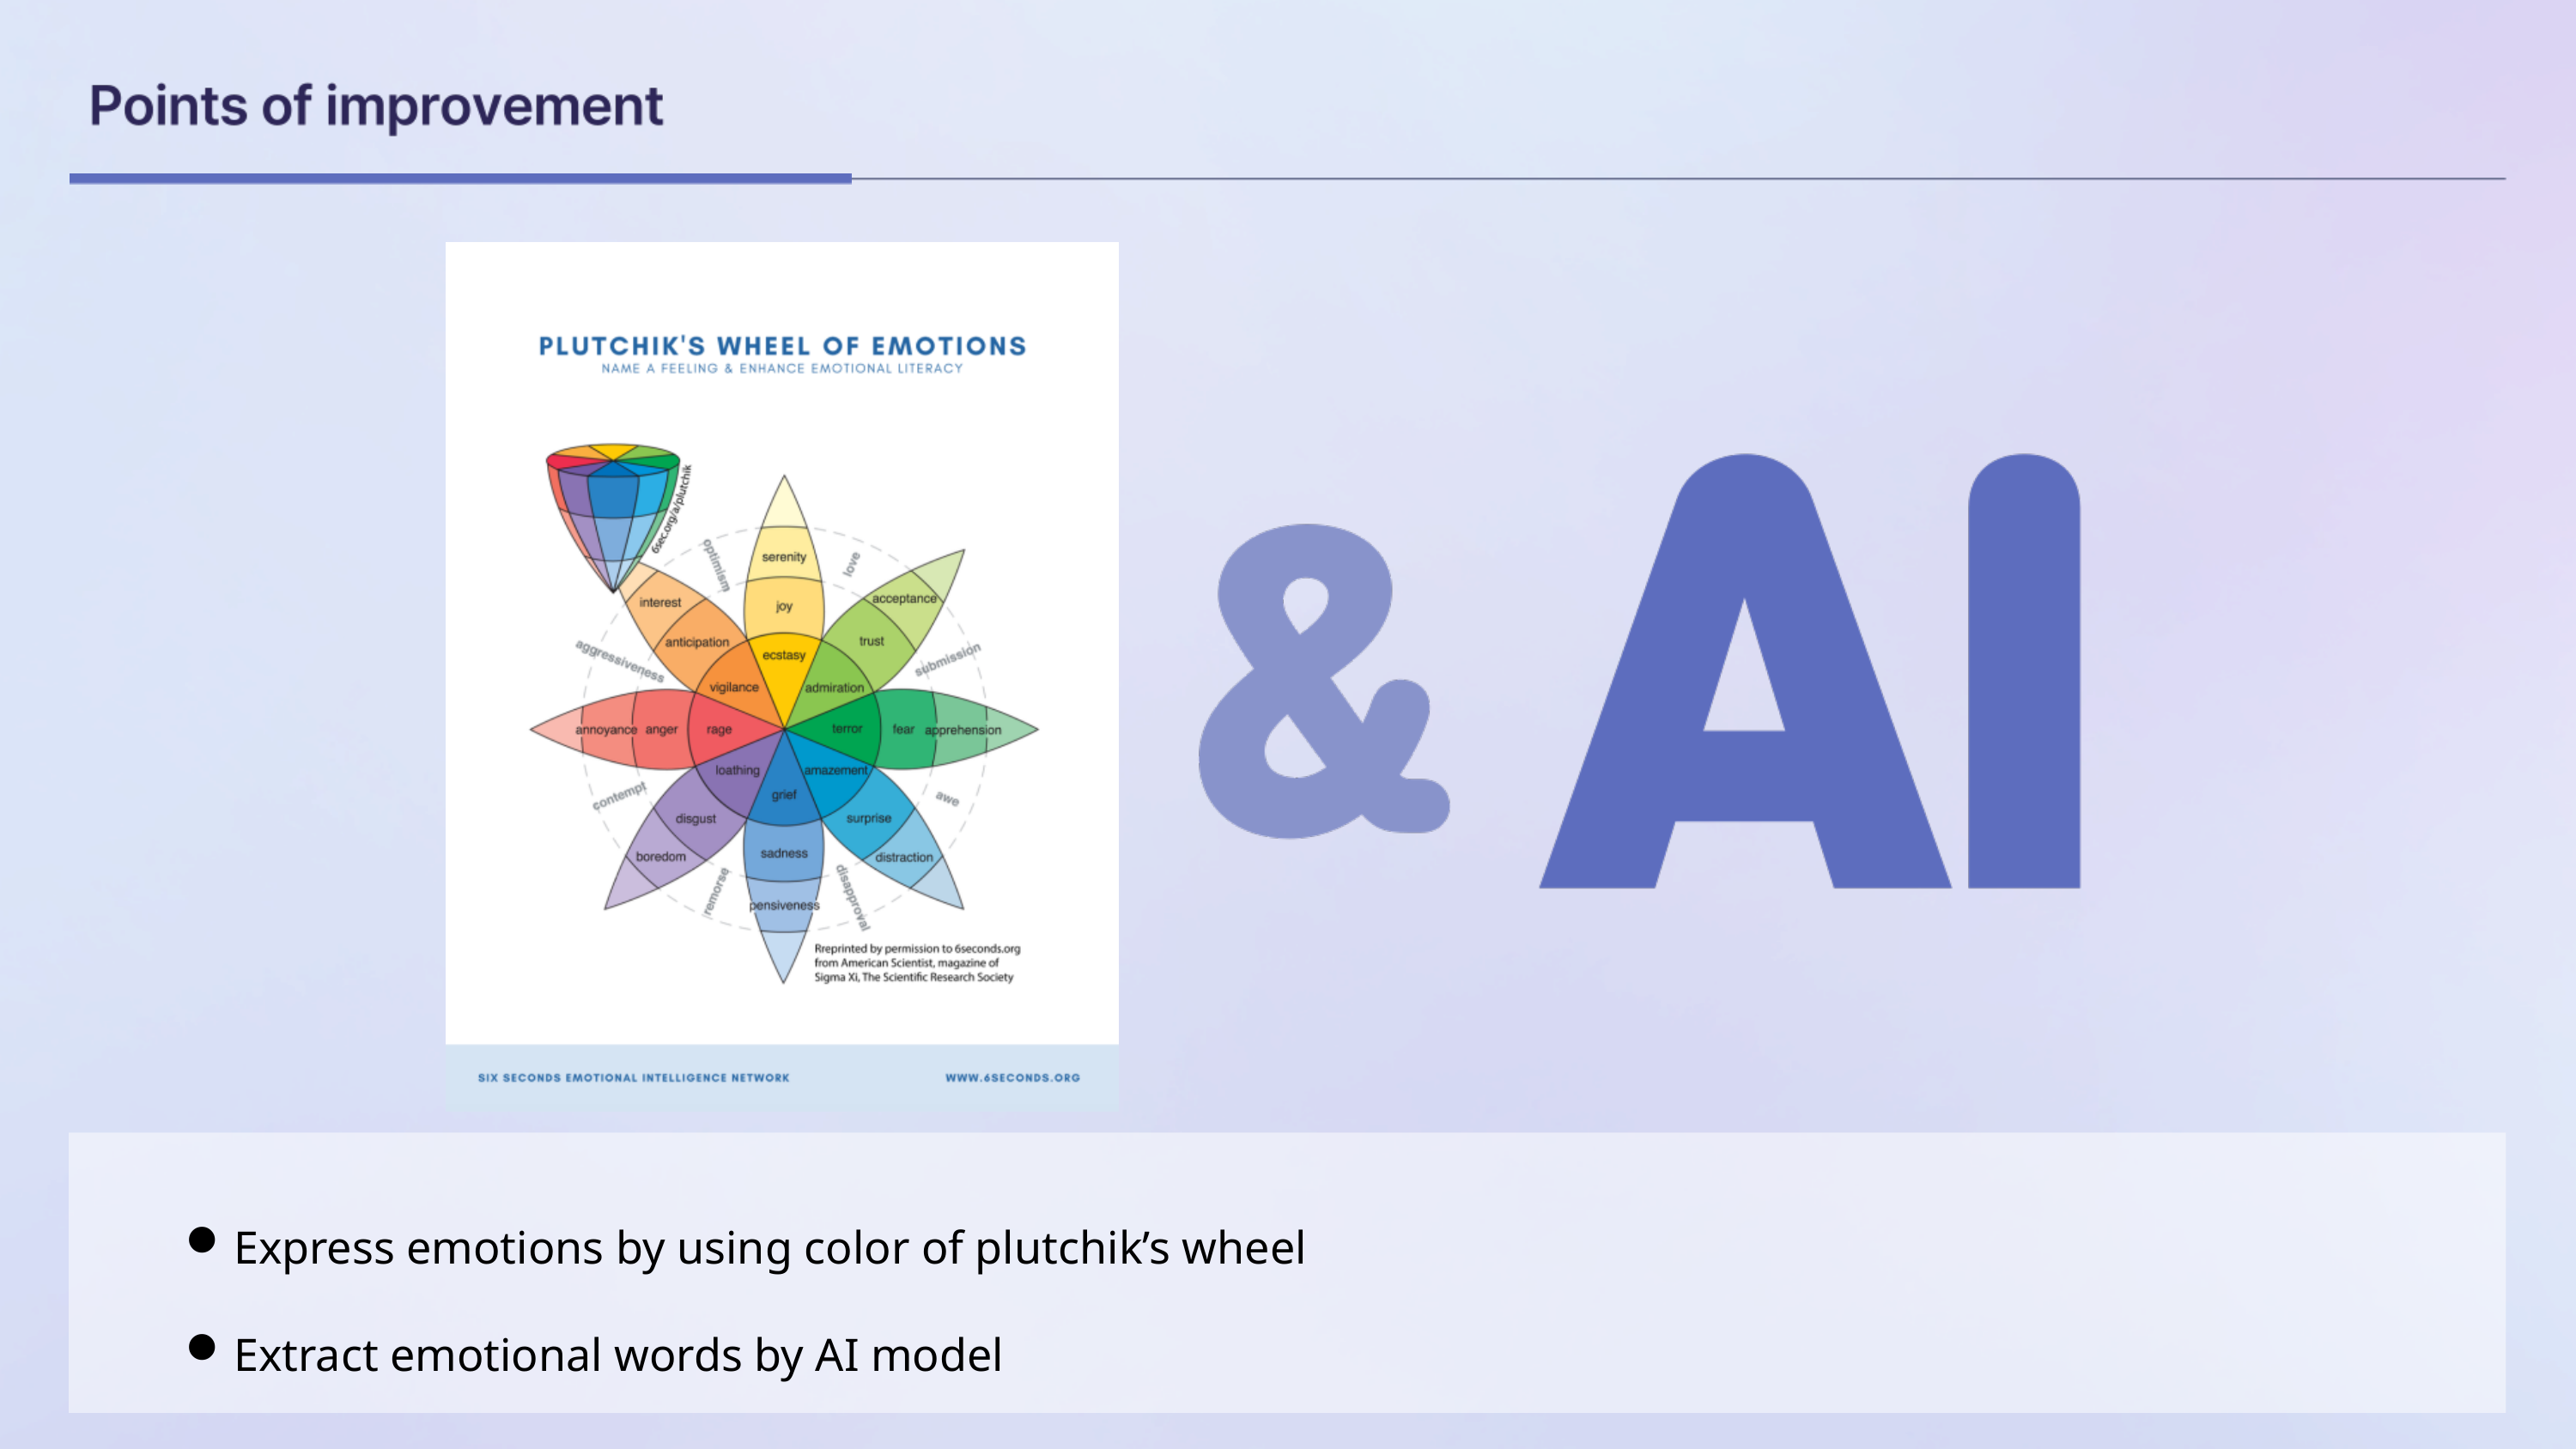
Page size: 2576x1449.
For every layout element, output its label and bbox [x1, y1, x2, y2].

text_box [722, 173, 2506, 185]
picture [68, 44, 718, 194]
text_box [446, 242, 2130, 1125]
text_box [0, 0, 2576, 1449]
